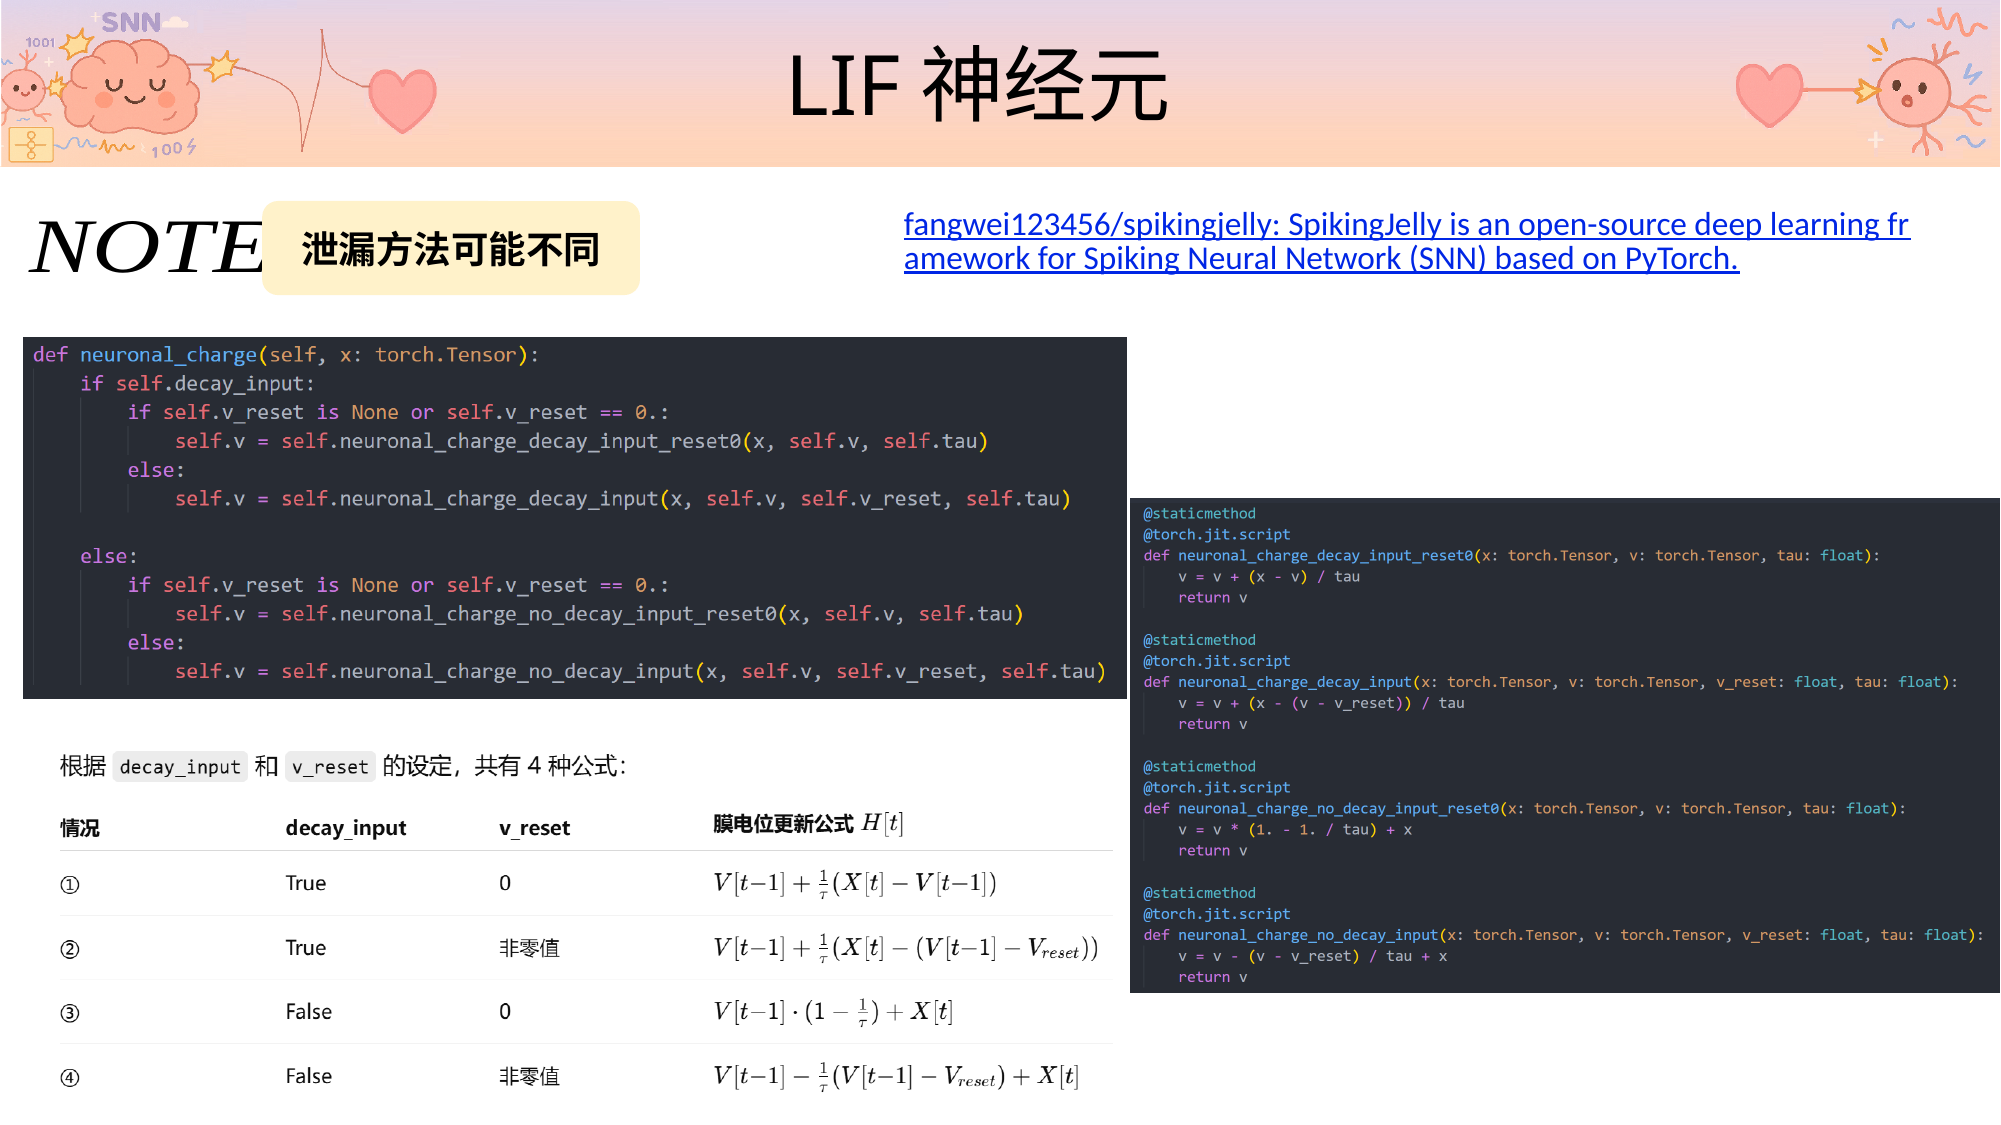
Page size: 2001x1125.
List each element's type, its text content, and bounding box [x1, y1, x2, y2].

picture [0, 0, 2000, 167]
text_box 泄漏方法可能不同 [261, 199, 642, 297]
picture [36, 740, 1114, 1109]
picture [1129, 498, 2000, 994]
text_box fangwei123456/spikingjelly: SpikingJelly is an open-source deep learning framework for Spiking Neural Network (SNN) based on PyTorch. [889, 195, 1934, 250]
picture [22, 336, 1128, 700]
